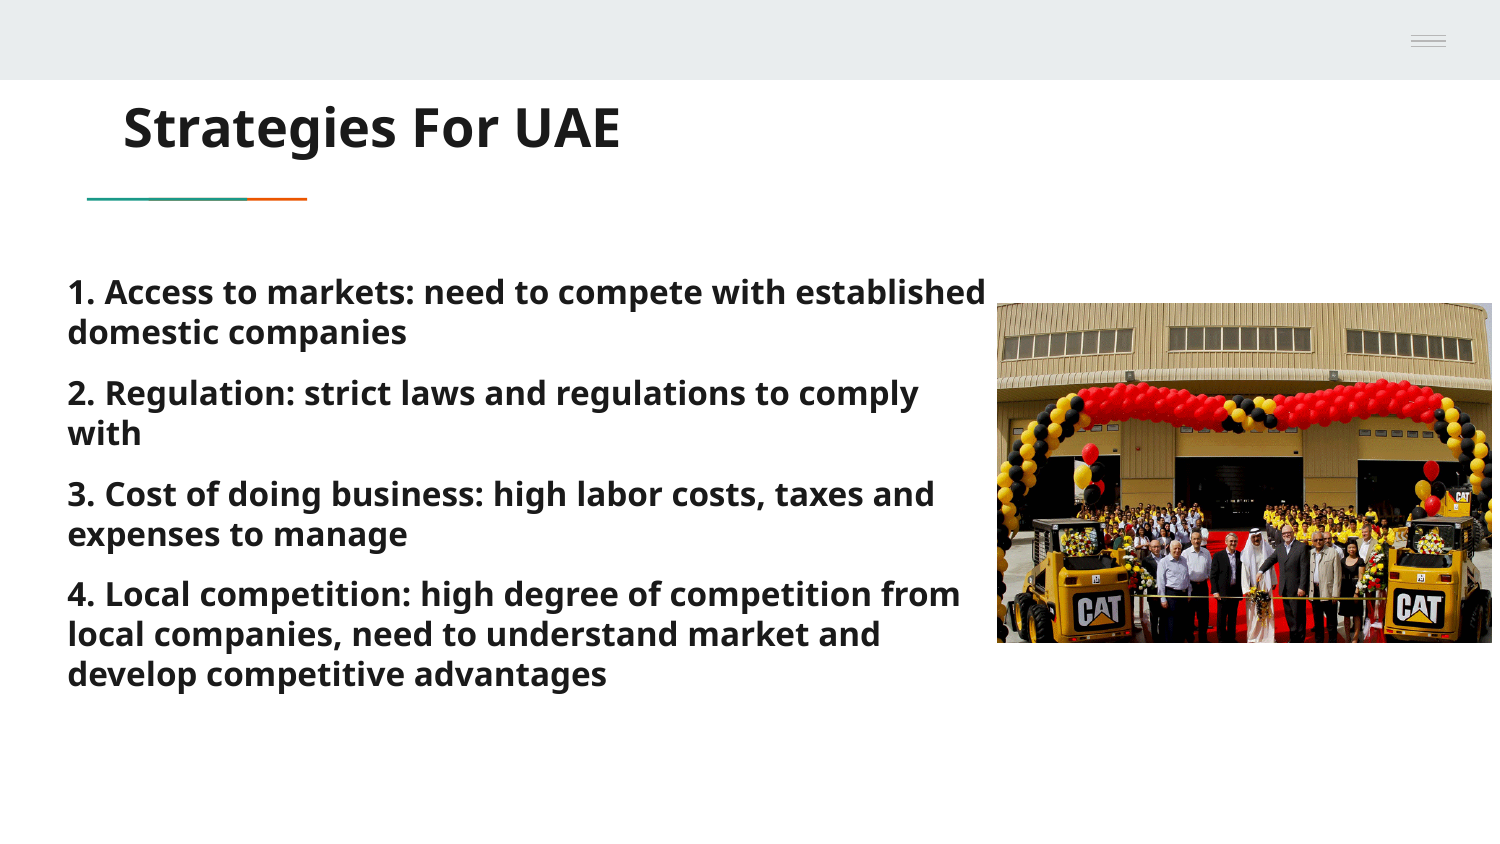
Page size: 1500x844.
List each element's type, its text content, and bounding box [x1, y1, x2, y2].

picture [996, 302, 1492, 644]
title Strategies For UAE [108, 77, 705, 172]
text_box 1. Access to markets: need to compete with established domestic companies 2. Regulation: strict laws and regulations to comply with 3. Cost of doing business: high labor costs, taxes and expenses to manage 4. Local competition: high degree of competition from local companies, need to understand market and develop competitive advantages [52, 256, 1013, 795]
